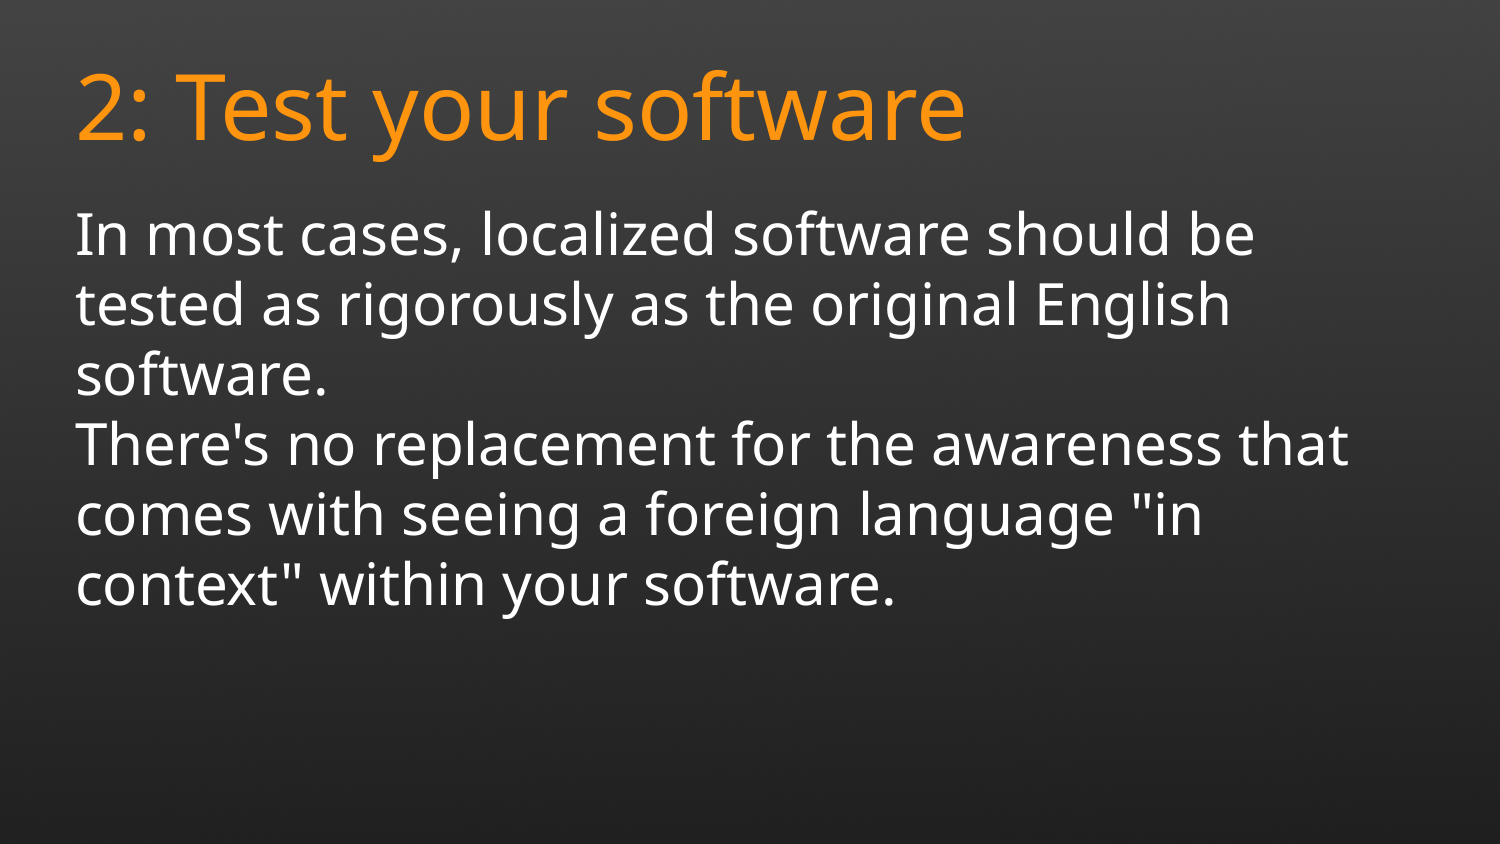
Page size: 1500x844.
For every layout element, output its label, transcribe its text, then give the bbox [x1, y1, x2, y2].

text_box 2: Test your software [75, 33, 1425, 175]
picture [0, 0, 1500, 844]
text_box In most cases, localized software should be tested as rigorously as the original English software. There's no replacement for the awareness that comes with seeing a foreign language "in context" within your software. [75, 197, 1395, 687]
